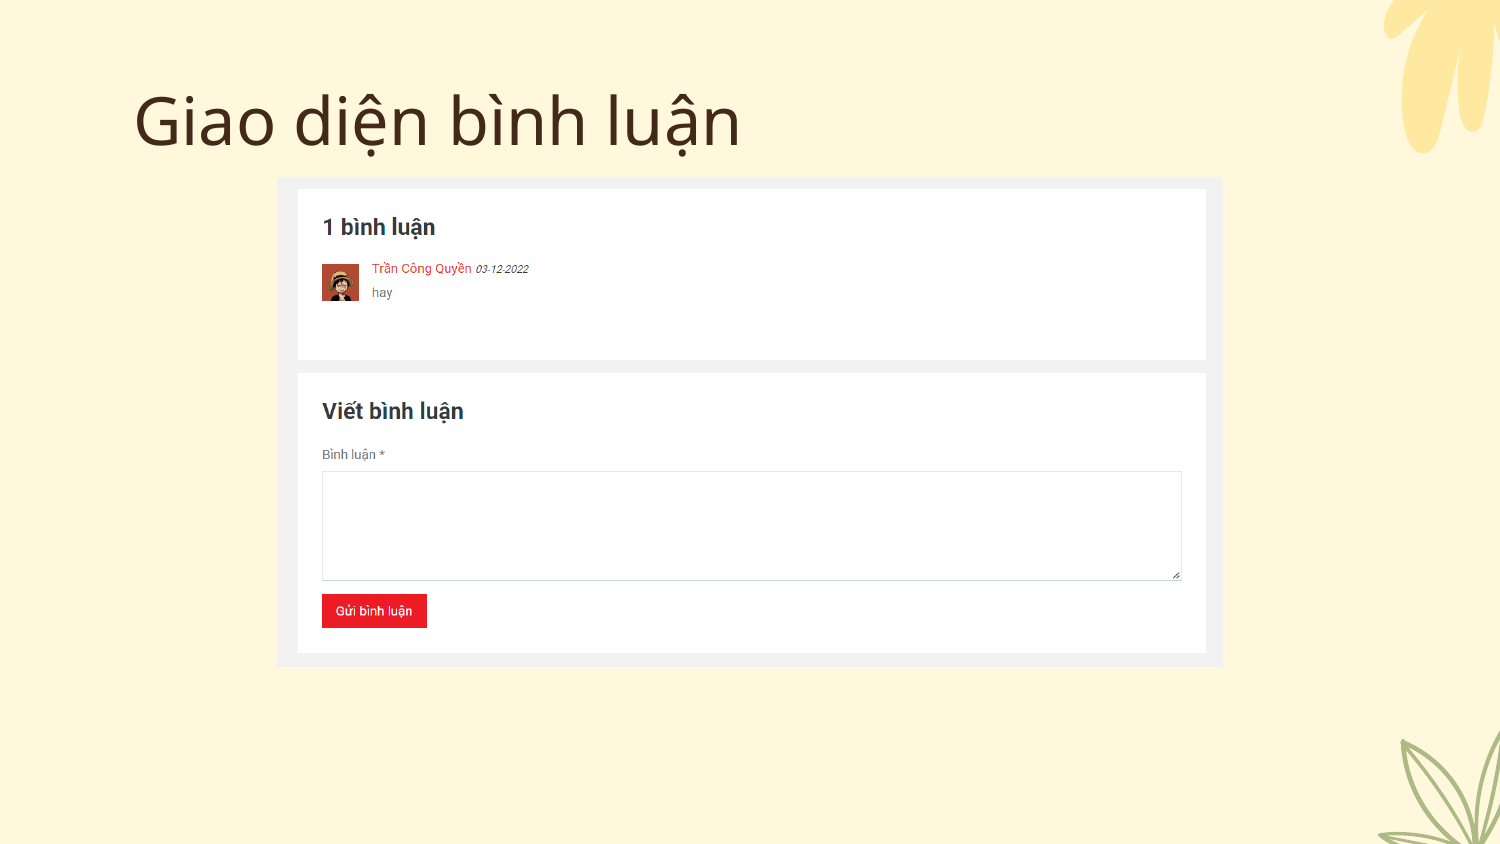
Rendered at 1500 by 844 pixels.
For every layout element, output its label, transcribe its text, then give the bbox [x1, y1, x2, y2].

title Giao diện bình luận [118, 63, 1382, 161]
picture [277, 176, 1223, 667]
